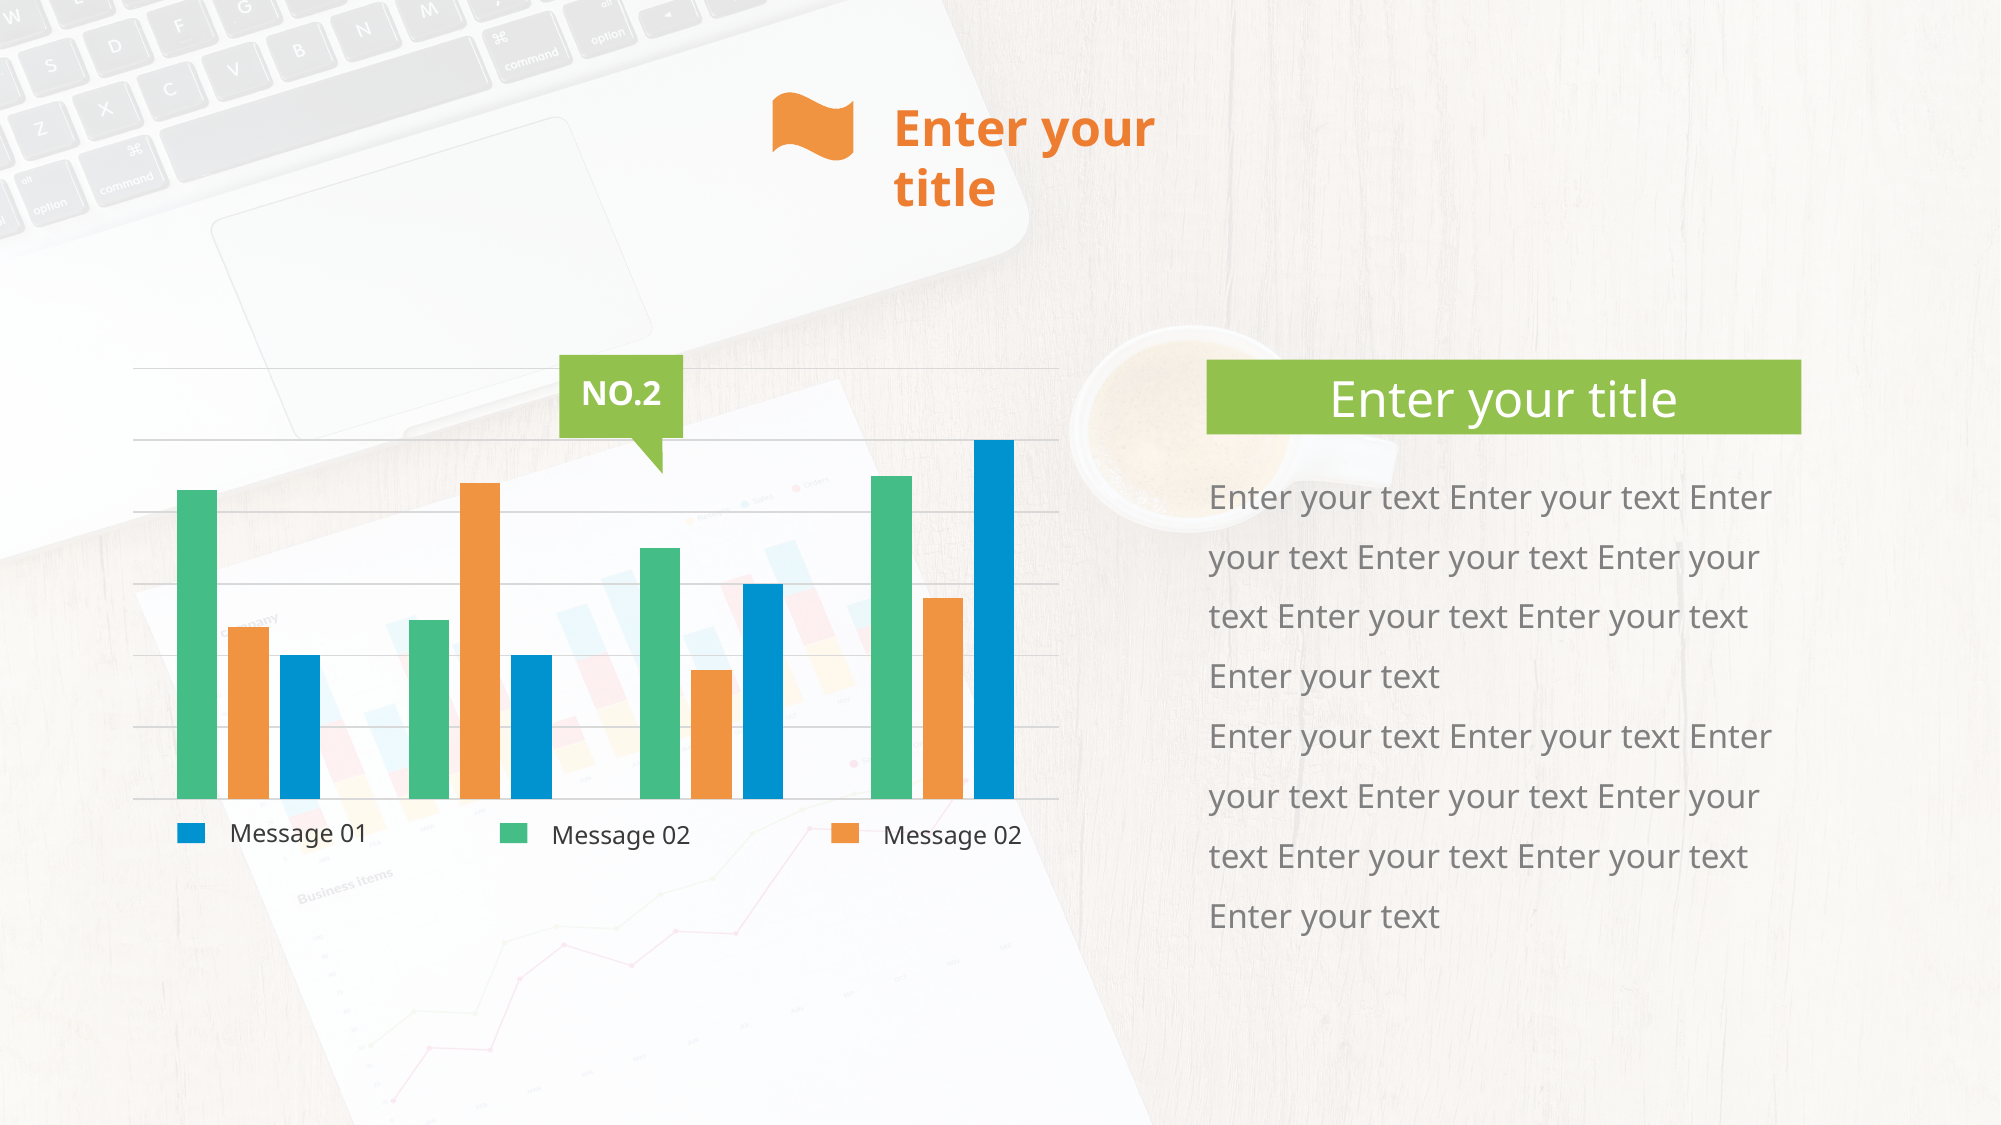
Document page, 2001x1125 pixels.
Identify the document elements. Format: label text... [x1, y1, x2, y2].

text_box Enter your text Enter your text Enter your text Enter your text Enter your text Enter your text Enter your text Enter your text Enter your text Enter your text Enter your text Enter your text Enter your text Enter your text Enter your text Enter your text [1194, 448, 1814, 943]
text_box Message 02 [323, 812, 919, 857]
chart [113, 359, 1078, 808]
text_box Message 02 [919, 812, 1194, 857]
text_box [772, 88, 1270, 165]
text_box [176, 822, 206, 844]
text_box [558, 353, 685, 359]
text_box [830, 822, 860, 844]
text_box Enter your title [1206, 359, 1802, 435]
text_box [499, 822, 528, 844]
text_box Message 01 [0, 809, 622, 855]
